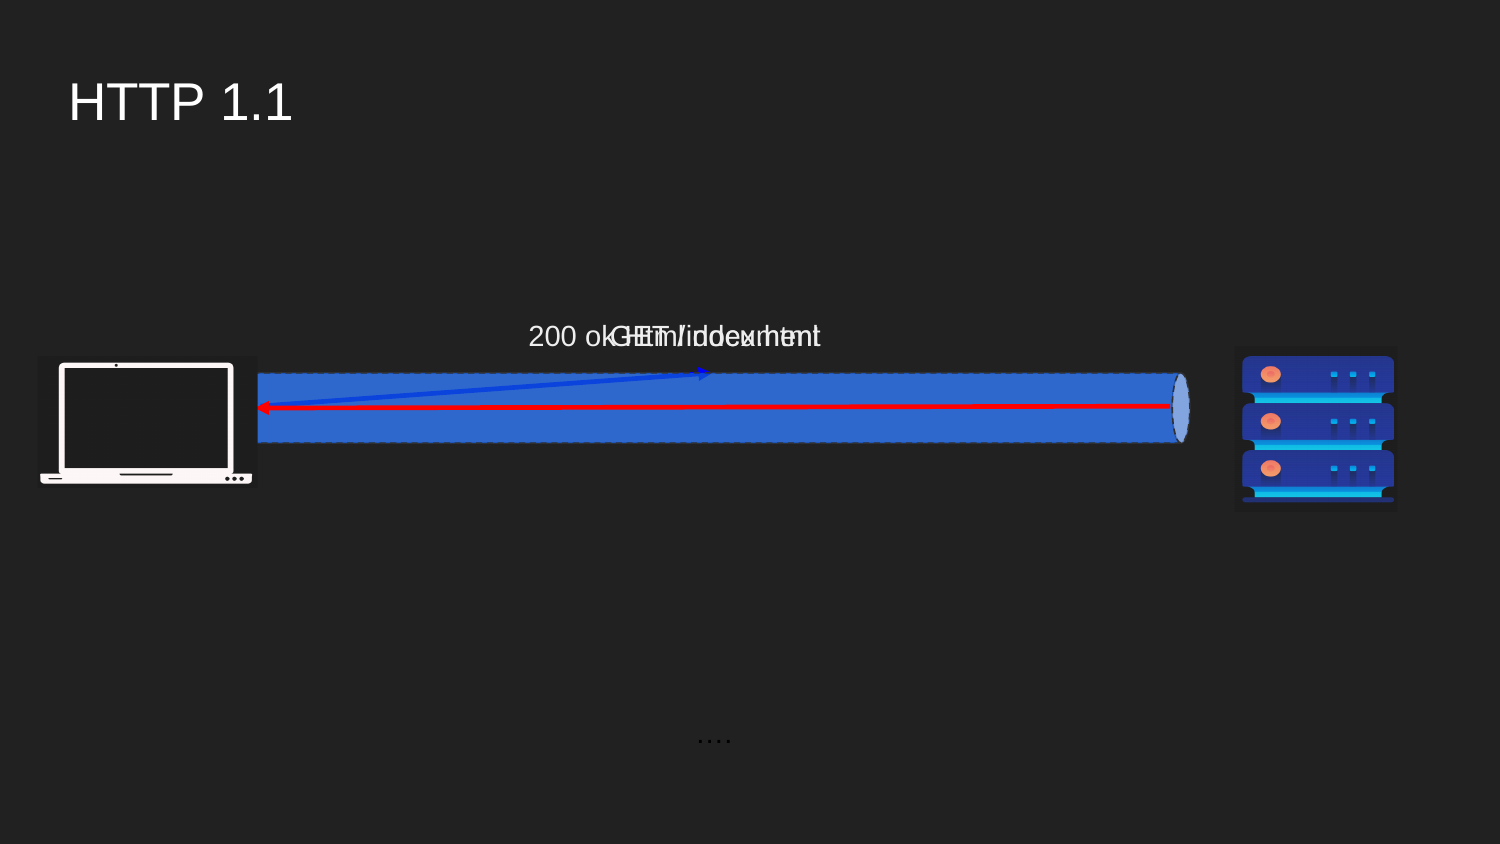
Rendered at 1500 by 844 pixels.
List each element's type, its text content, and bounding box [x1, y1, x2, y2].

text_box [261, 418, 1185, 444]
picture [1234, 345, 1398, 512]
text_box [37, 355, 258, 488]
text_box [261, 405, 1171, 409]
title HTTP 1.1 [53, 52, 353, 147]
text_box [1171, 405, 1190, 409]
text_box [1172, 409, 1189, 417]
text_box …. [680, 699, 810, 759]
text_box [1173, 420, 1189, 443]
text_box 200 ok Html document [513, 302, 987, 362]
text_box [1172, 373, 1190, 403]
text_box [261, 372, 1182, 404]
